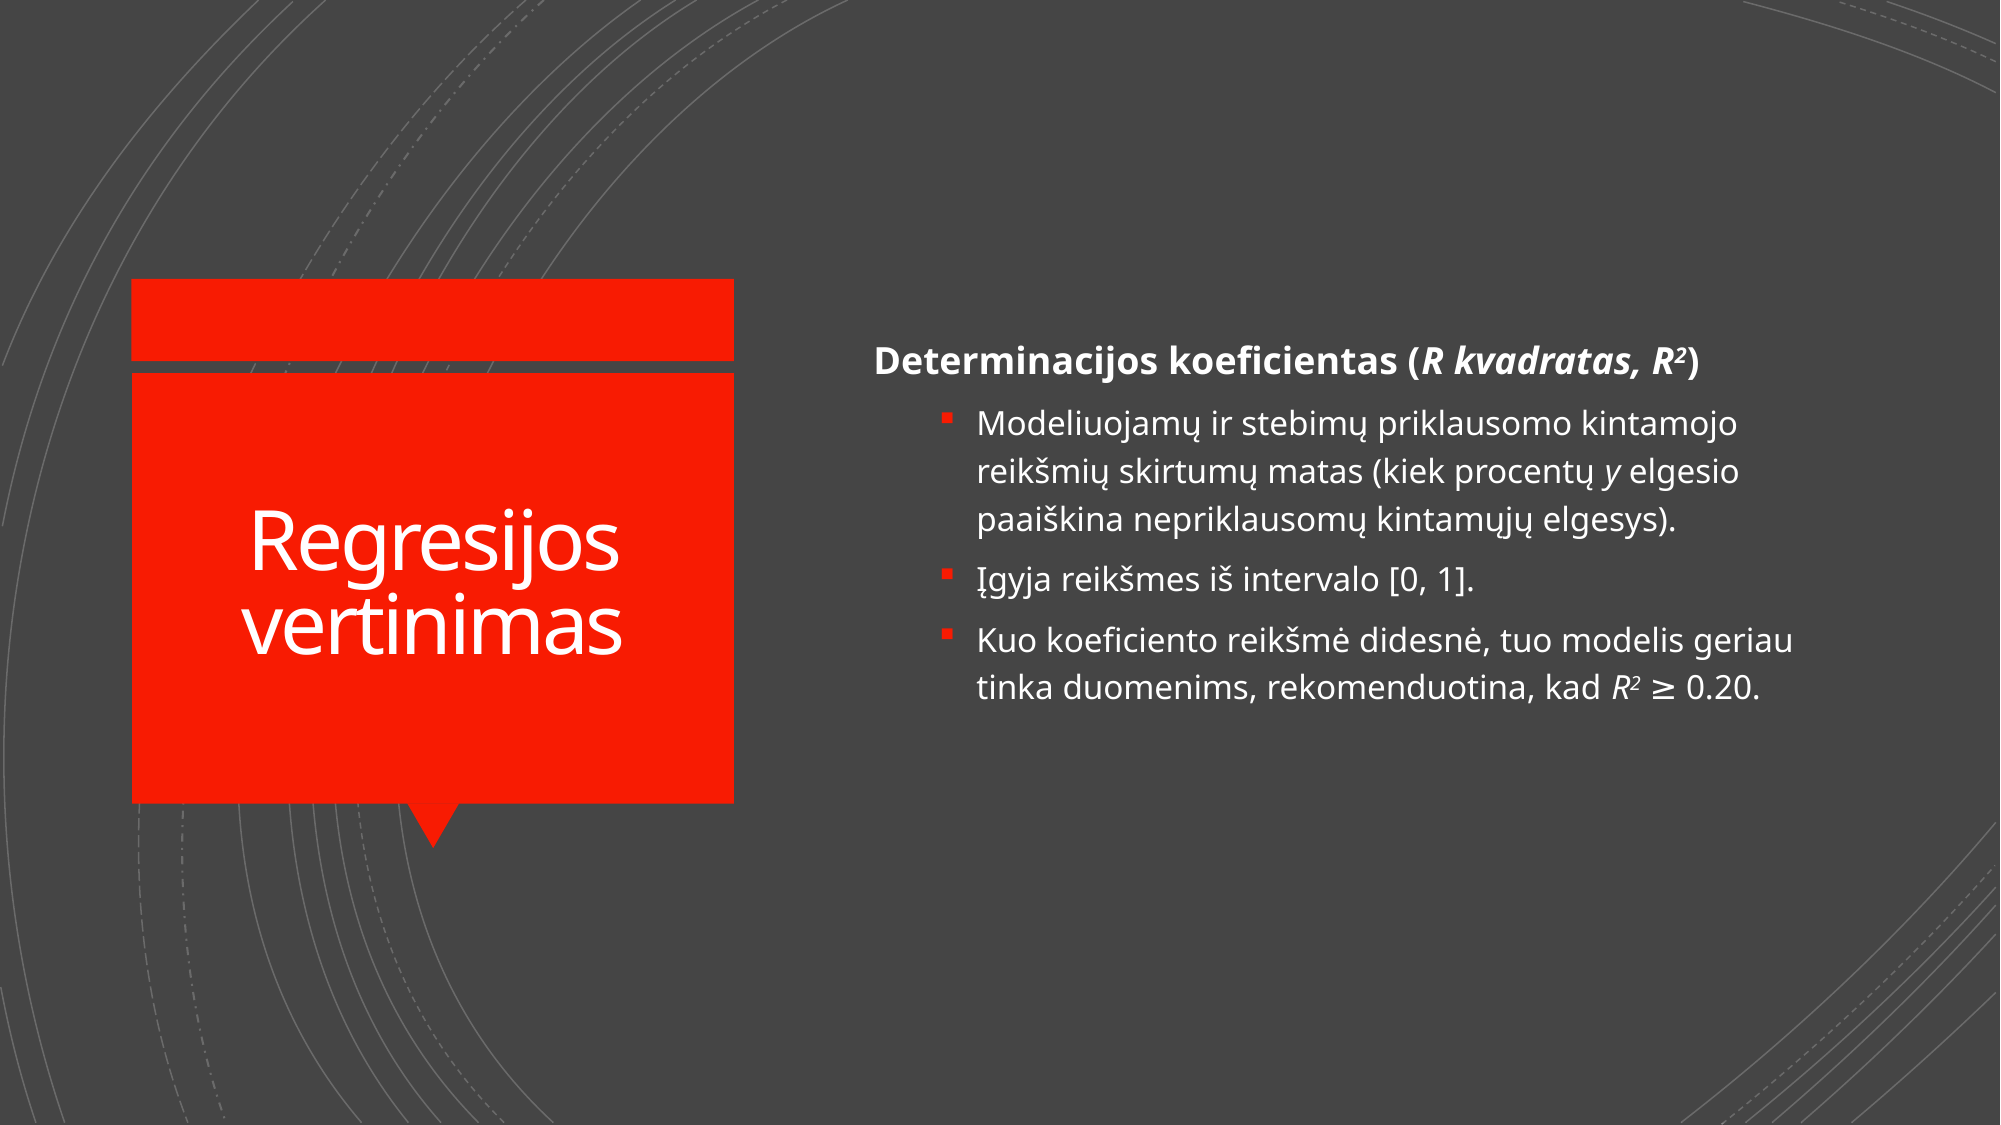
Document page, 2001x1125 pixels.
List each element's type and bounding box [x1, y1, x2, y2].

text_box [131, 278, 735, 849]
text_box [0, 0, 1996, 1125]
text_box [1996, 0, 2000, 1124]
